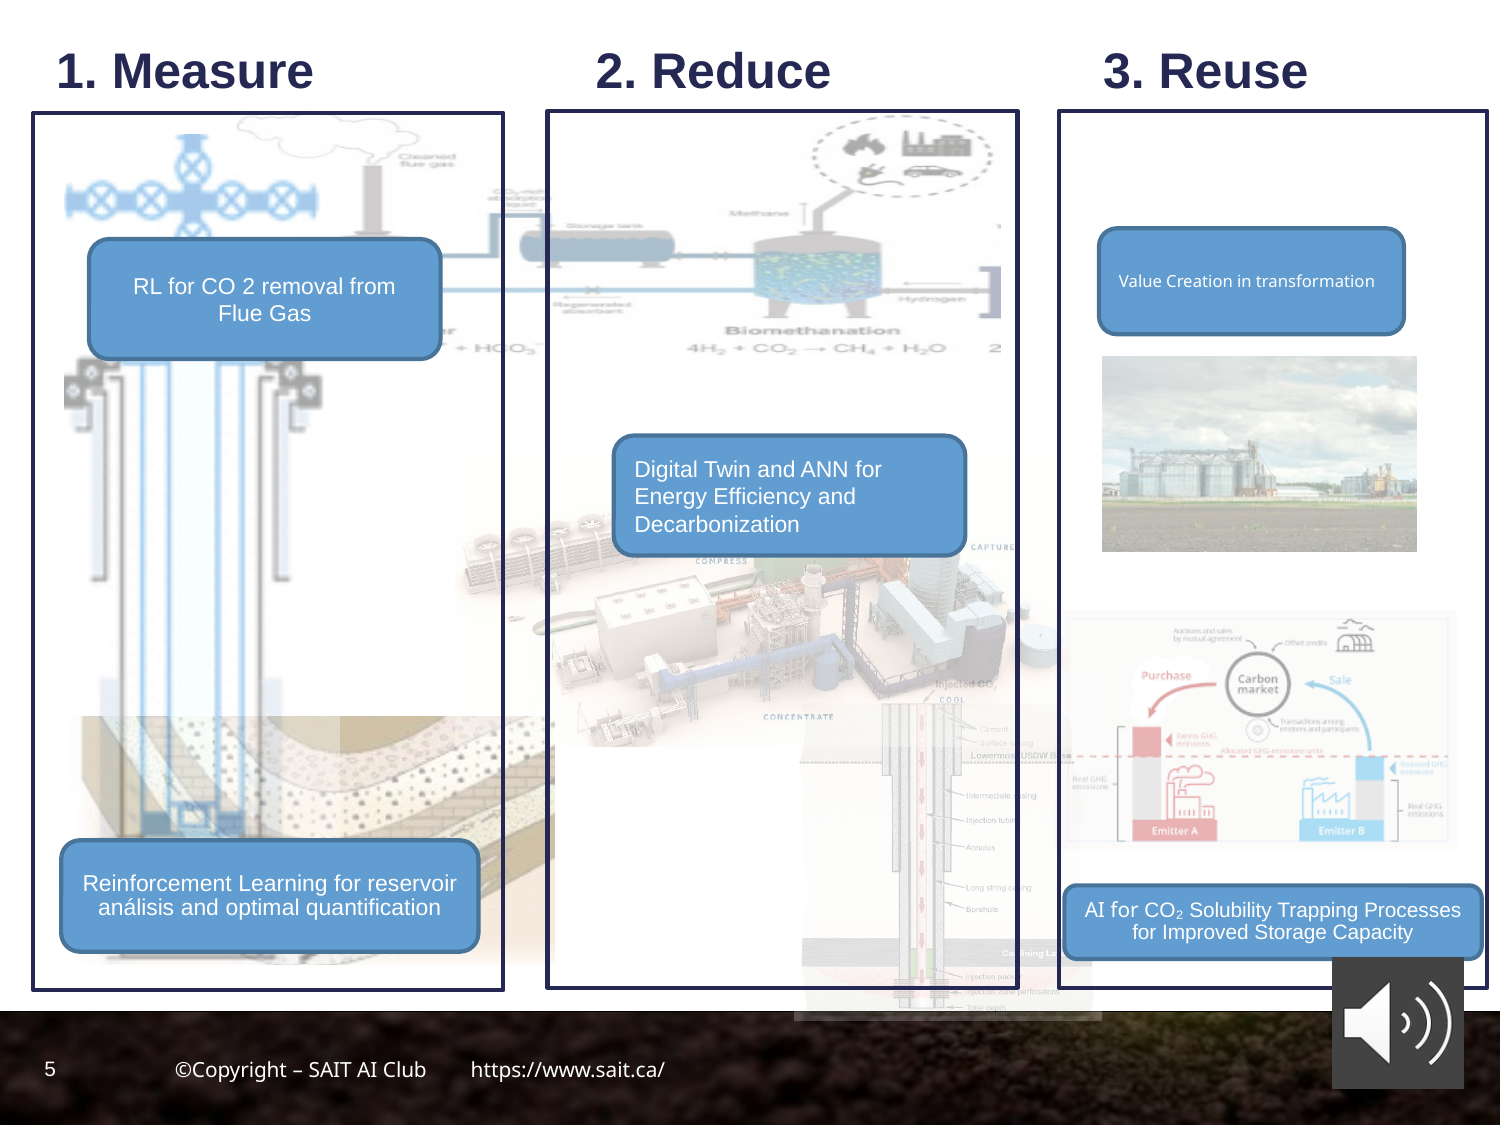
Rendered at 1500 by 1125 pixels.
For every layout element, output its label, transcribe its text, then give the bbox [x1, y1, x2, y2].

slide_number 5 [29, 1030, 155, 1106]
text_box [31, 111, 505, 992]
text_box [545, 755, 789, 990]
text_box [1057, 109, 1489, 990]
text_box 1. Measure [41, 30, 459, 111]
picture [0, 95, 1500, 1125]
text_box 2. Reduce [580, 30, 999, 94]
picture [1102, 356, 1417, 553]
text_box [545, 109, 1020, 390]
text_box 3. Reuse [1088, 30, 1500, 150]
